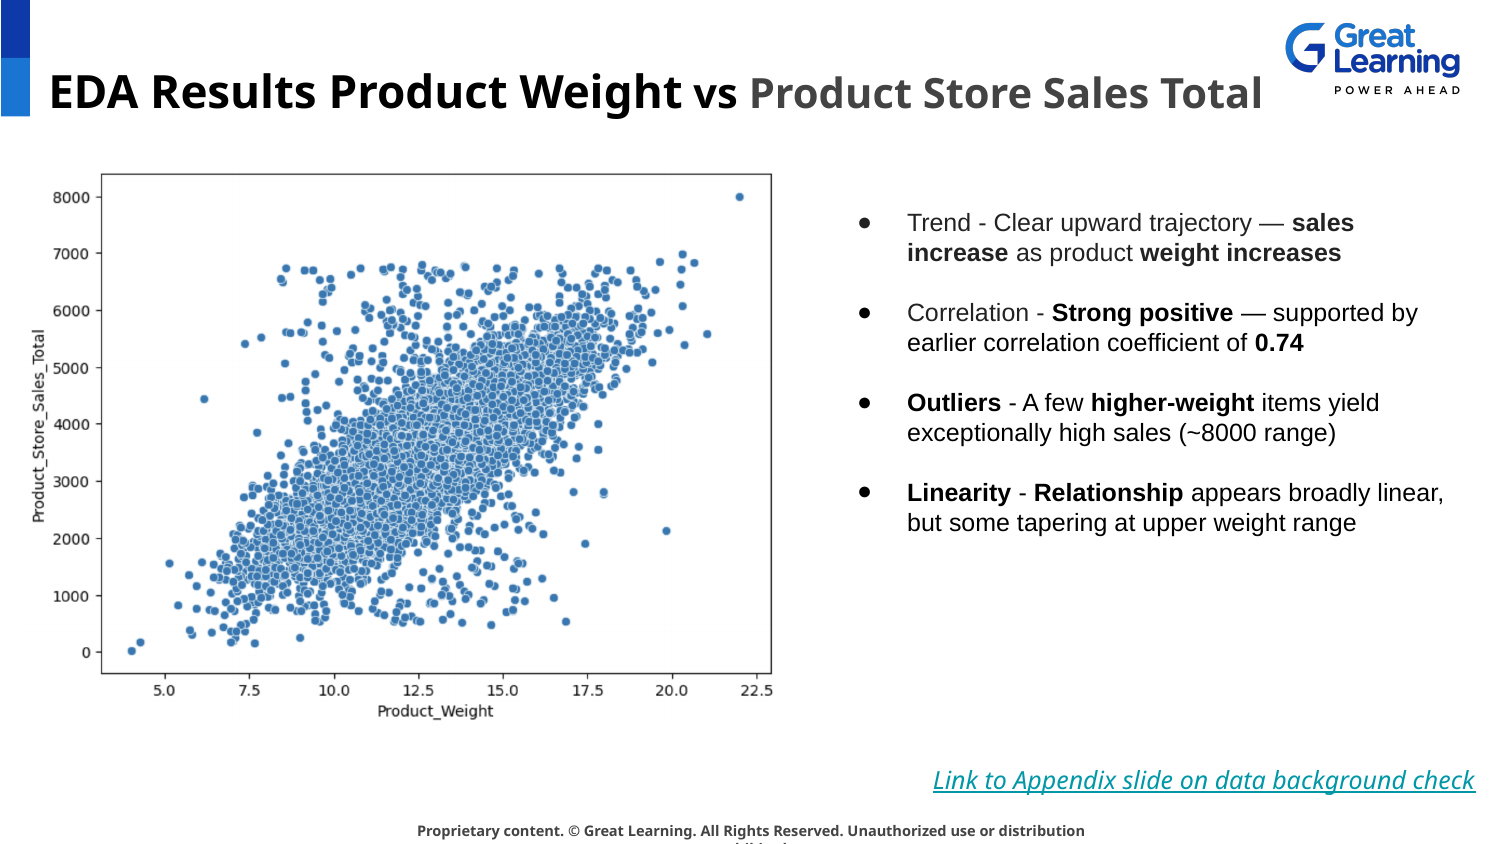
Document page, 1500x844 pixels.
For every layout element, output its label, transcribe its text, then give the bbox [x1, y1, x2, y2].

picture [24, 166, 781, 725]
text_box Trend - Clear upward trajectory — sales increase as product weight increases Correlation - Strong positive — supported by earlier correlation coefficient of 0.74 Outliers - A few higher-weight items yield exceptionally high sales (~8000 range) Linearity - Relationship appears broadly linear, but some tapering at upper weight range [817, 191, 1472, 551]
title EDA Results Product Weight vs Product Store Sales Total [33, 47, 1431, 142]
picture [1258, 11, 1487, 106]
text_box Link to Appendix slide on data background check [668, 749, 1491, 814]
